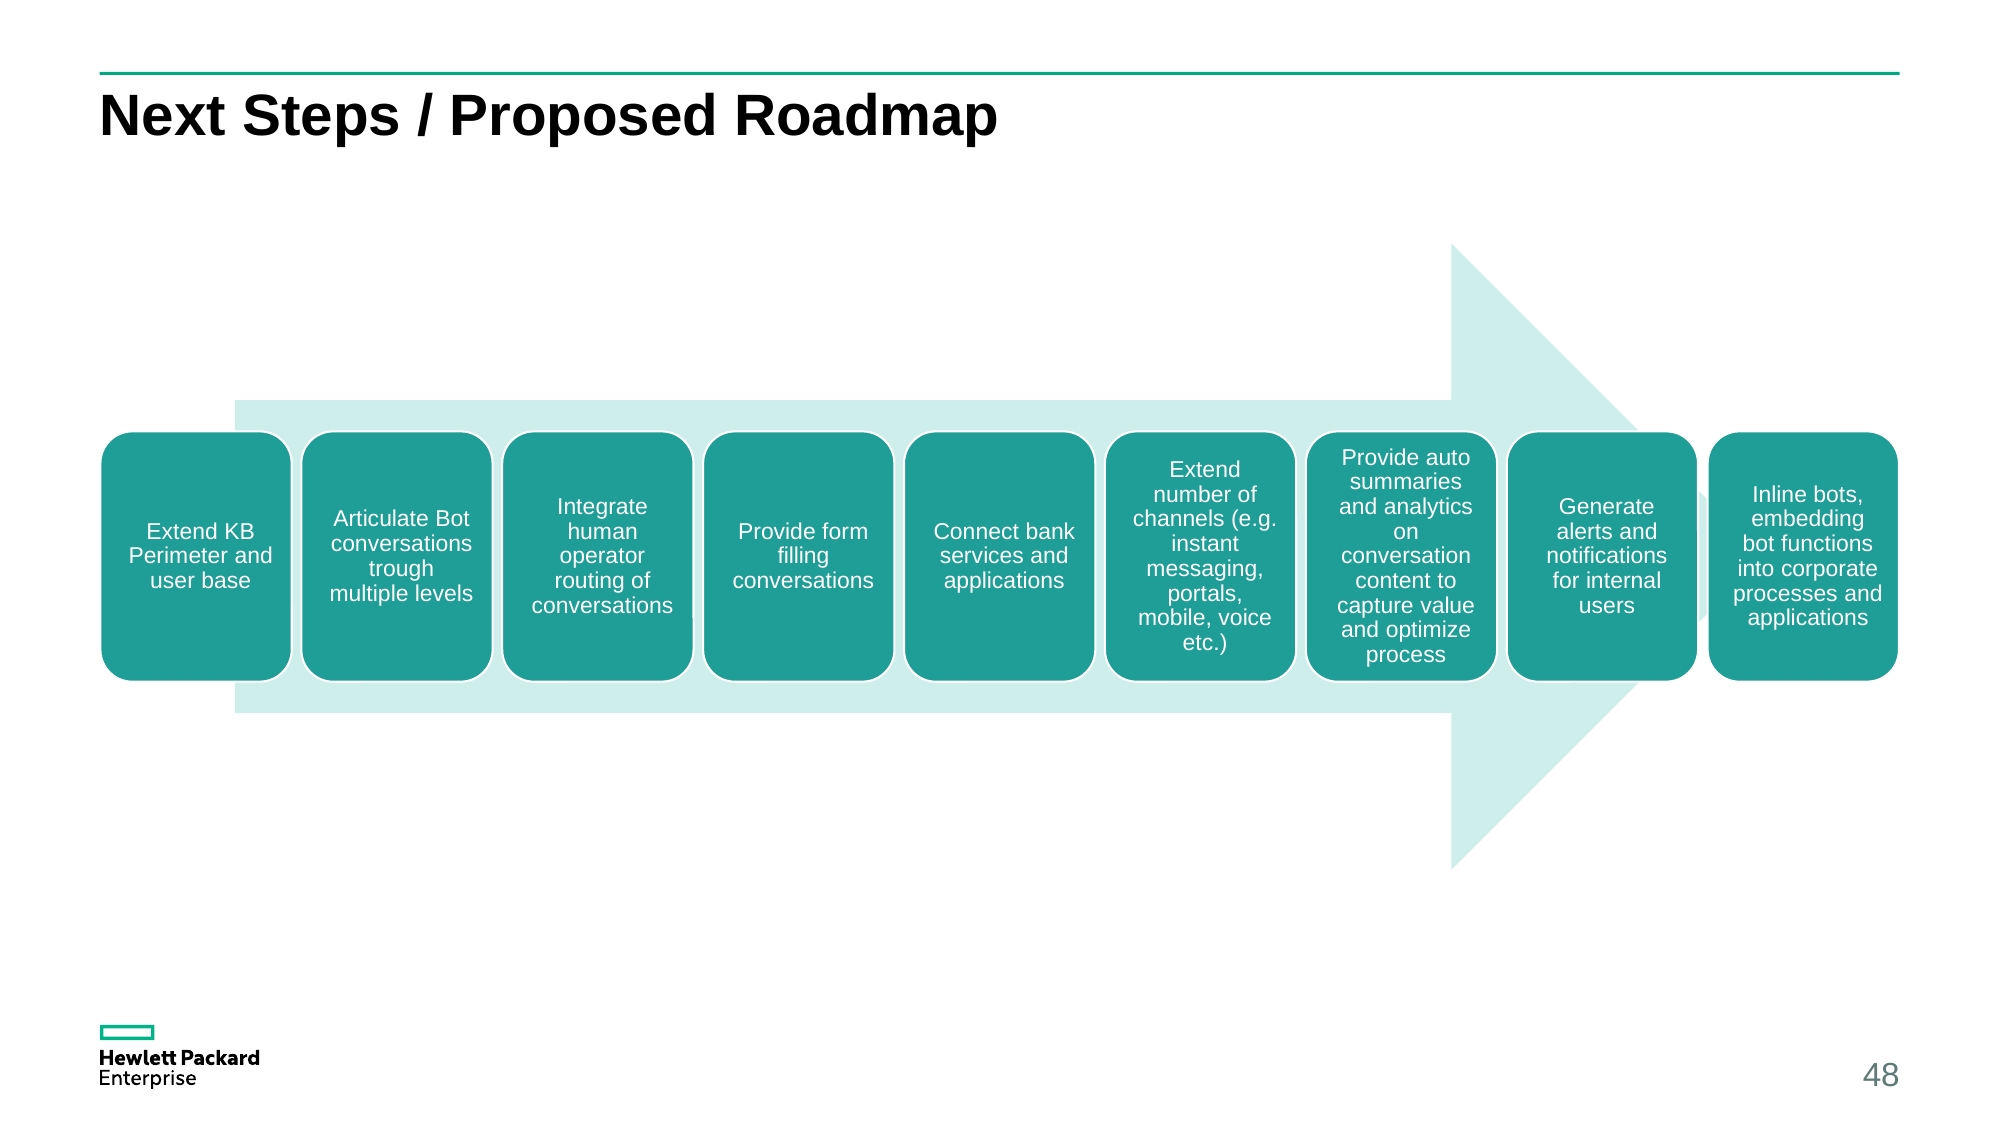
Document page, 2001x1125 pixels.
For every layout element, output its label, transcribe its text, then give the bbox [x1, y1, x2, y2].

slide_number 48 [1812, 1054, 1900, 1093]
title Next Steps / Proposed Roadmap [99, 85, 1900, 225]
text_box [99, 243, 1900, 870]
